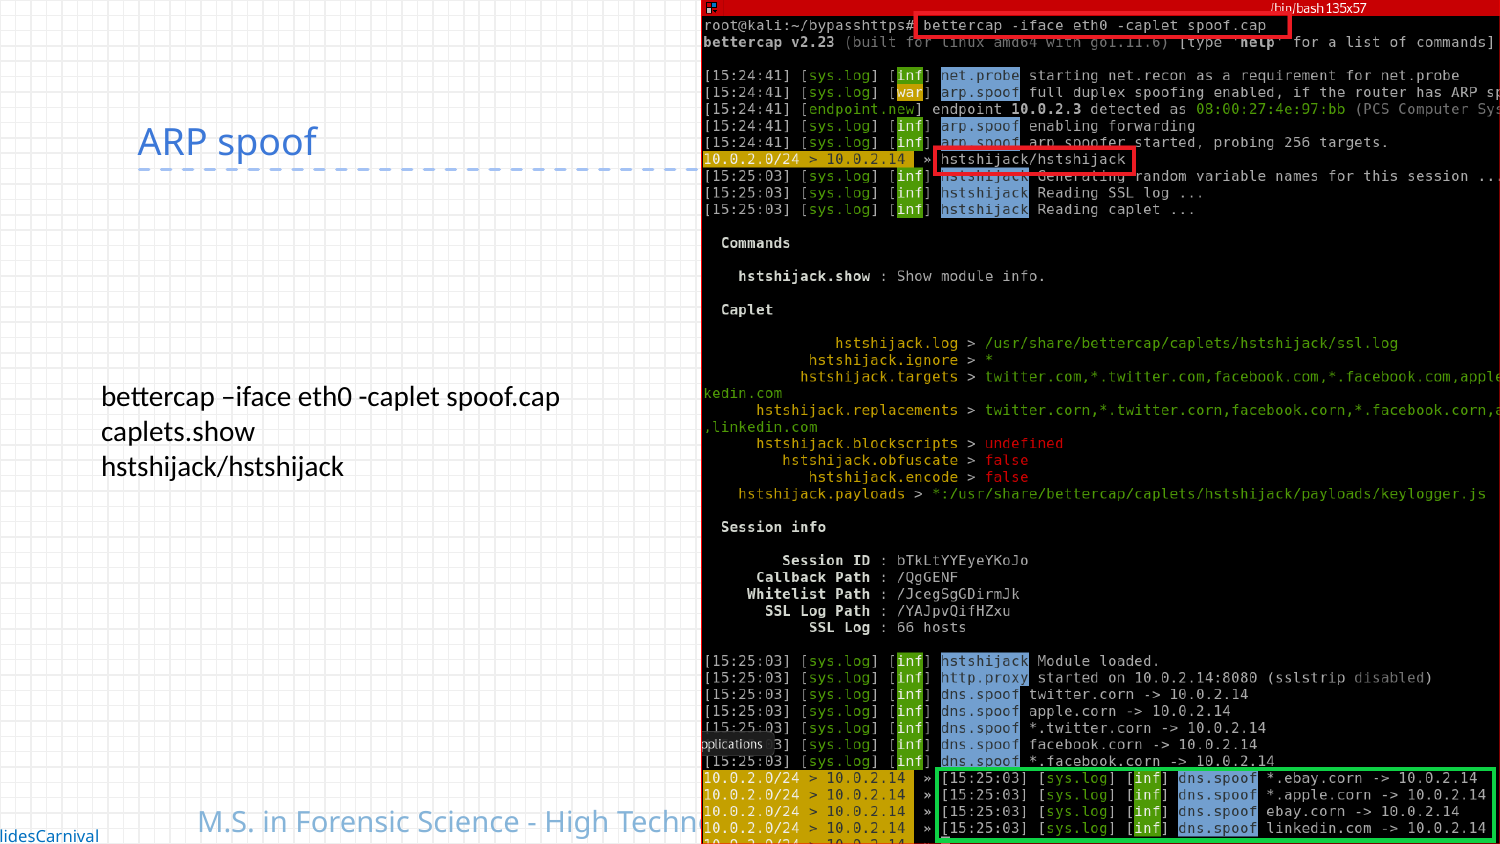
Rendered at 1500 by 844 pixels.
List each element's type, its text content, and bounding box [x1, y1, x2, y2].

title ARP spoof [122, 36, 696, 178]
picture [701, 0, 1500, 844]
text_box bettercap –iface eth0 -caplet spoof.cap caplets.show hstshijack/hstshijack [86, 370, 576, 490]
